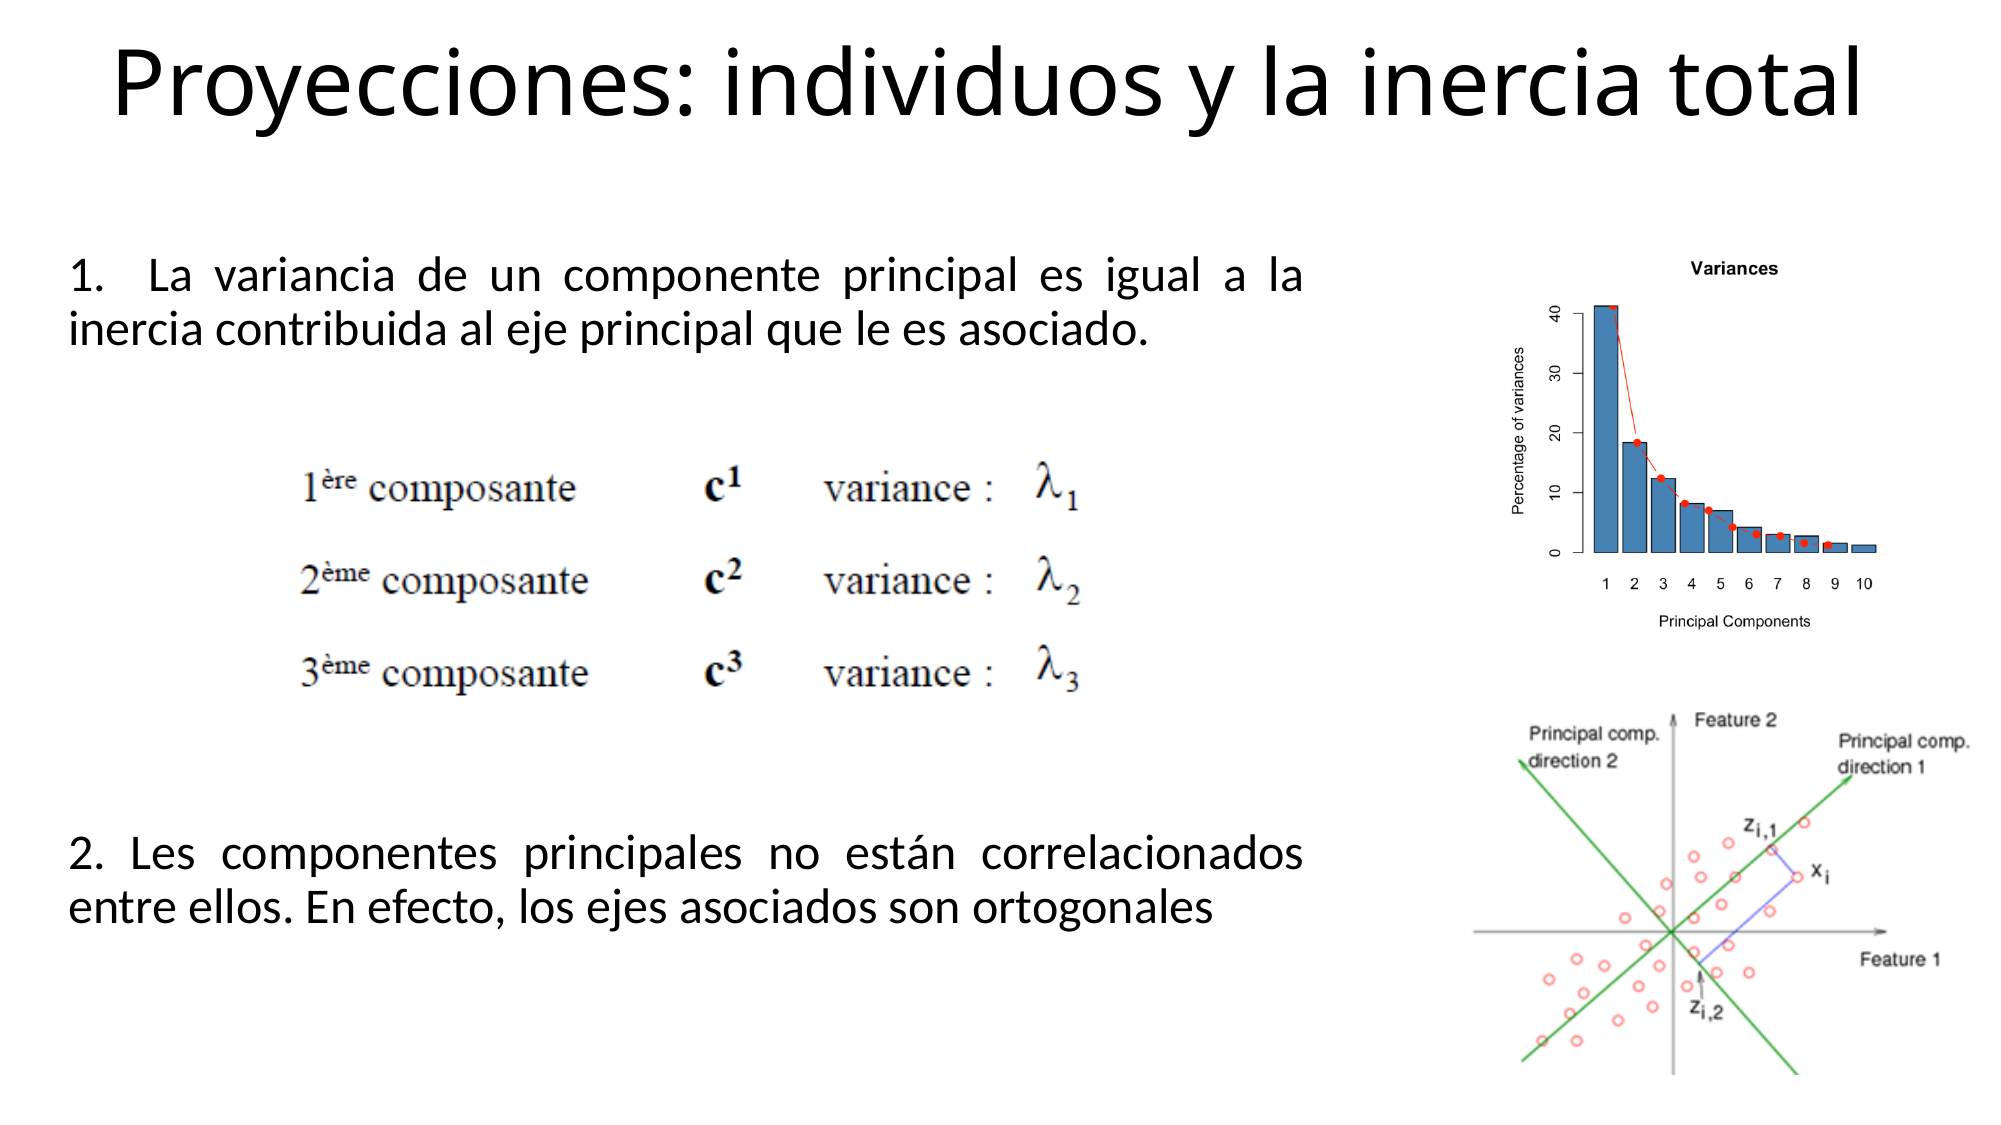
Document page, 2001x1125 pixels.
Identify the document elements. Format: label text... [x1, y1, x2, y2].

picture [296, 460, 1114, 712]
list 1. La variancia de un componente principal es igual a la inercia contribuida al eje principal que le es asociado. 2. Les componentes principales no están correlacionados entre ellos. En efecto, los ejes asociados son ortogonales [53, 240, 1320, 1104]
picture [1506, 229, 1926, 650]
title Proyecciones: individuos y la inercia total [32, 21, 1946, 150]
picture [1455, 711, 1977, 1075]
